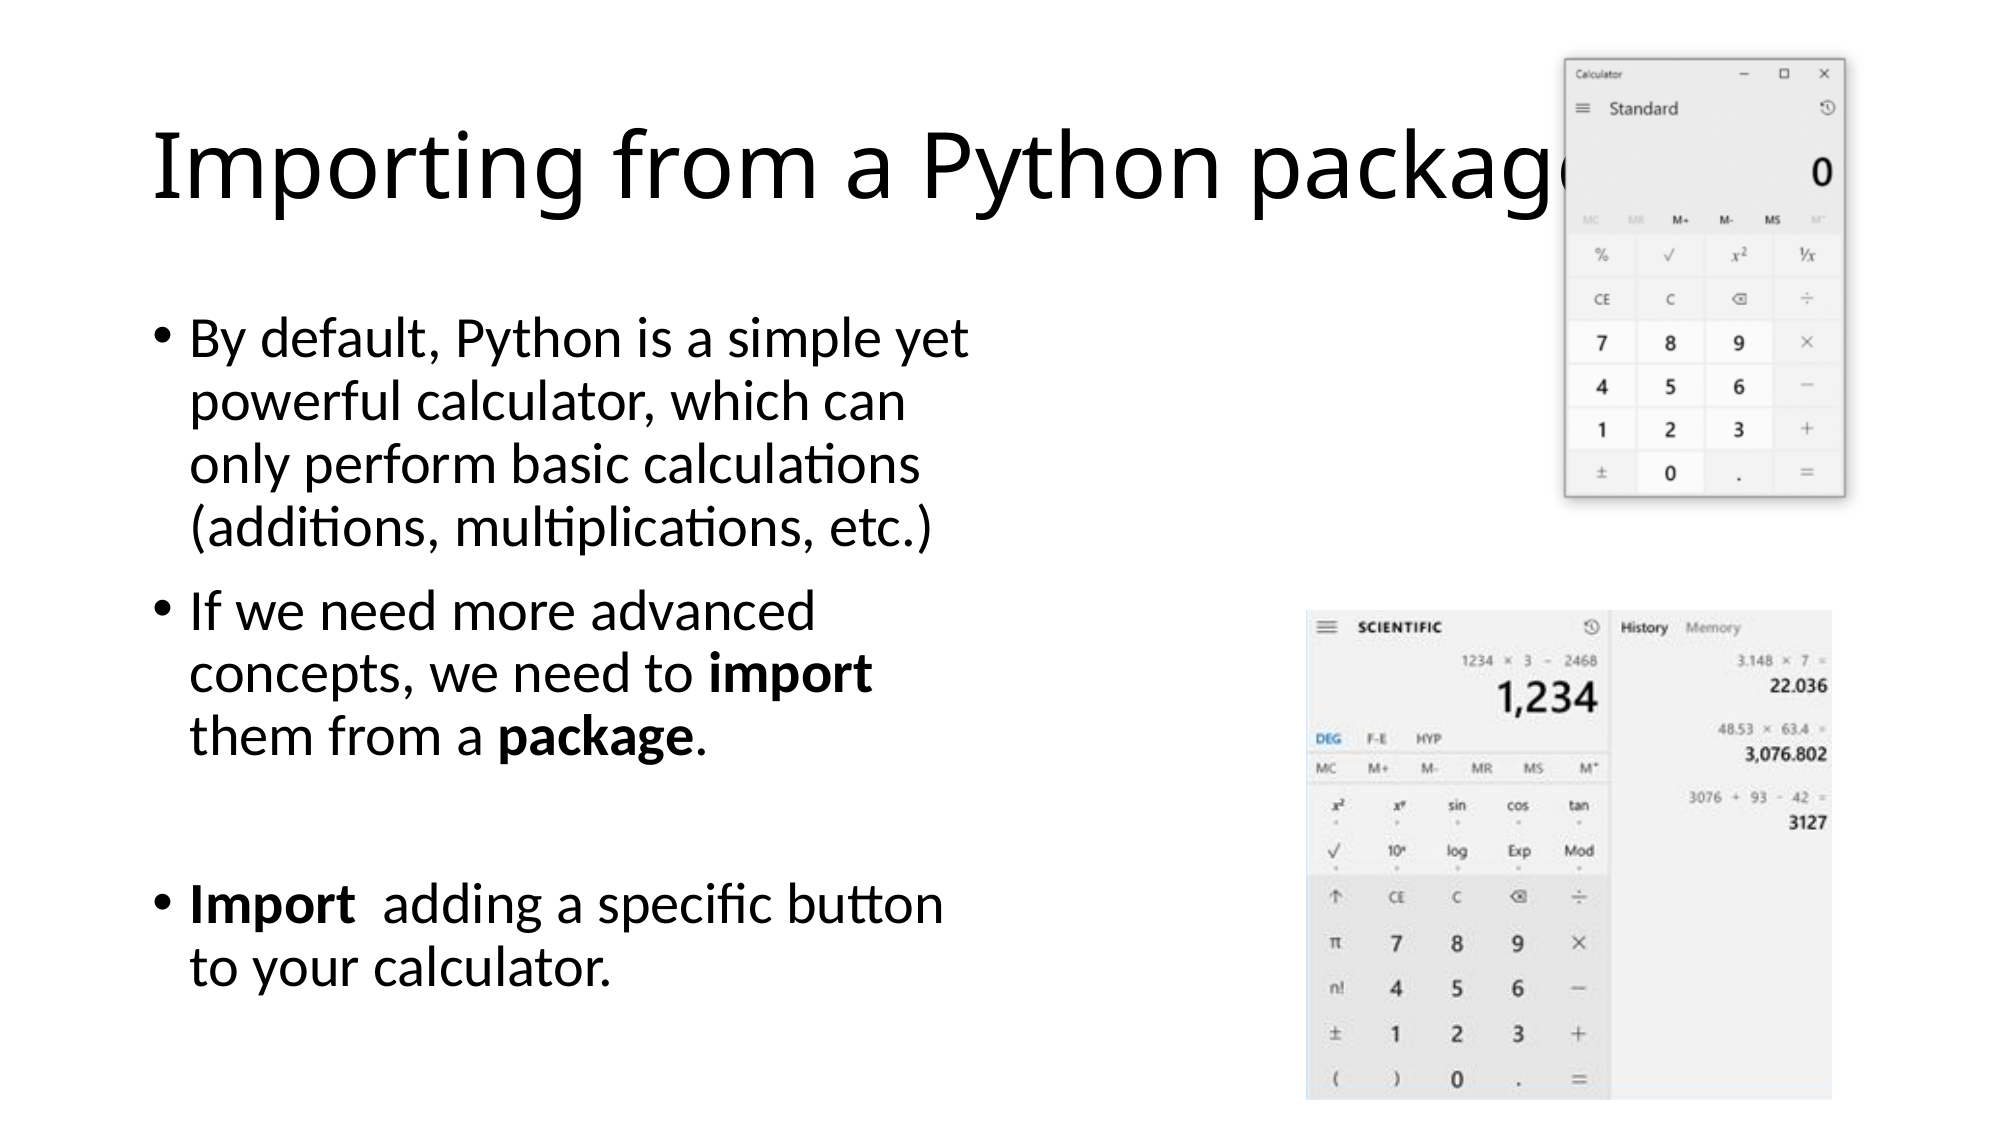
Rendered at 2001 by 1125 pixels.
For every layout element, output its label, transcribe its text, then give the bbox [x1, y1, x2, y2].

picture [1306, 610, 1833, 1100]
picture [1549, 45, 1863, 515]
title Importing from a Python package [137, 59, 1549, 278]
